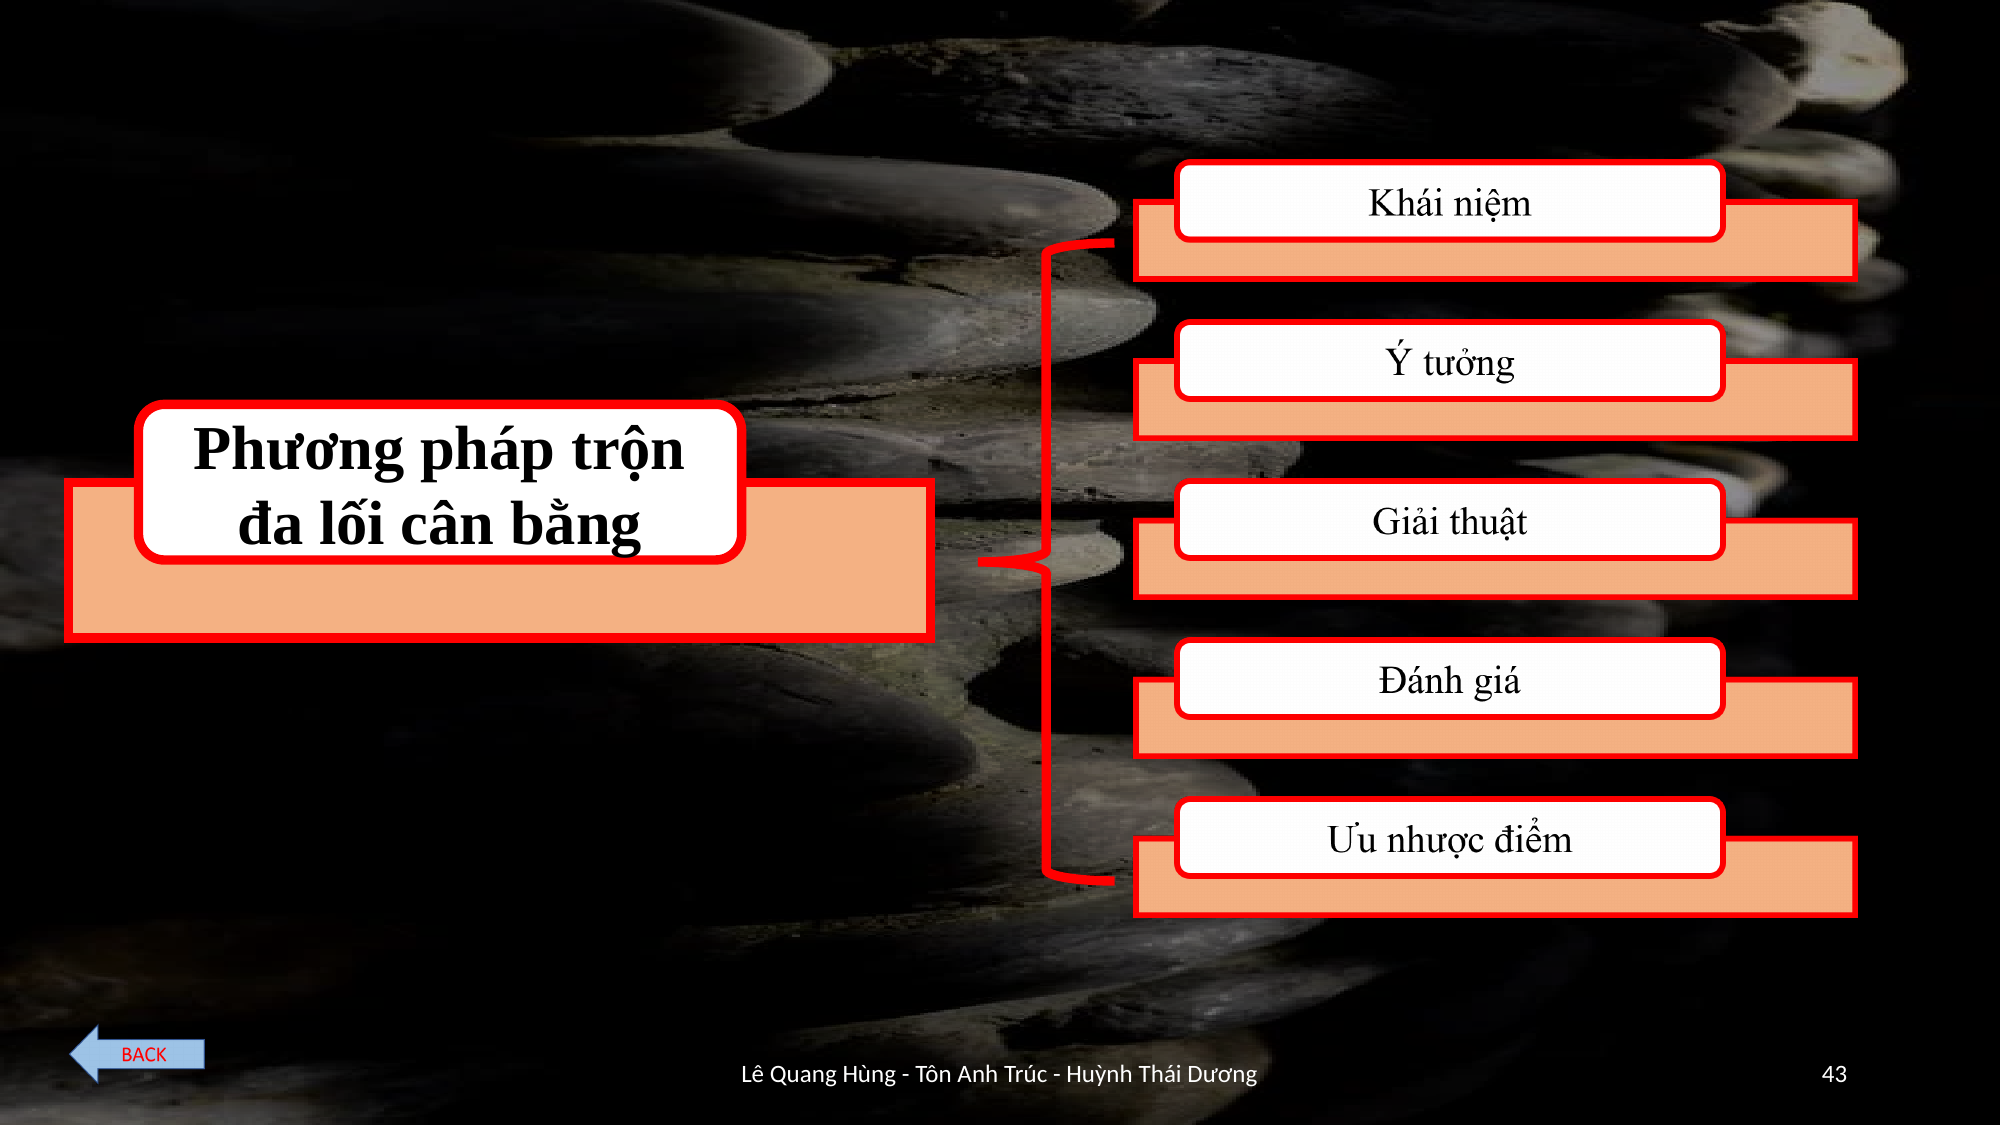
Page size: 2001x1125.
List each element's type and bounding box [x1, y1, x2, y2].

picture [0, 0, 2000, 1125]
text_box [68, 404, 931, 638]
